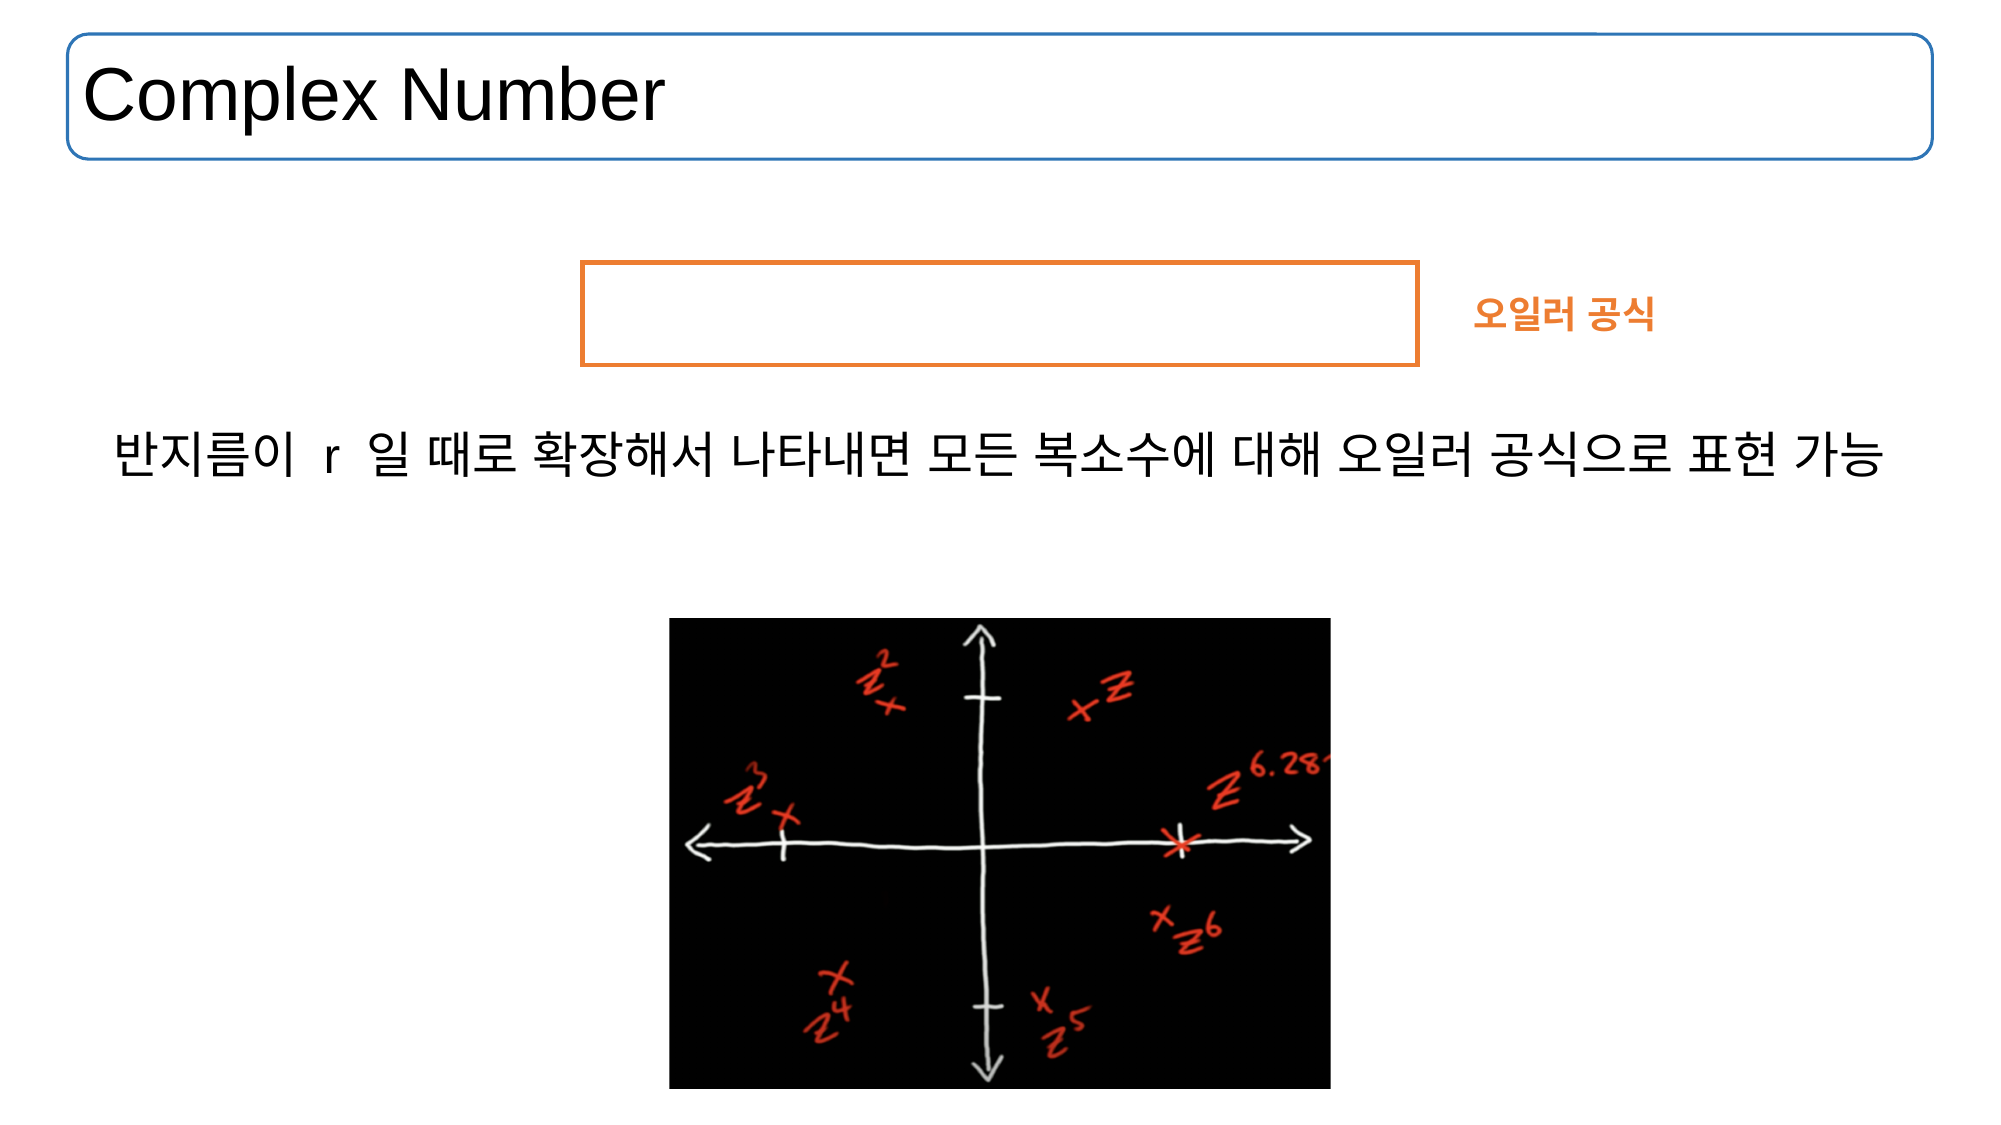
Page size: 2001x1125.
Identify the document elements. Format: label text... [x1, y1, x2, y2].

text_box 오일러 공식 [1459, 283, 1672, 344]
text_box [581, 261, 1419, 366]
title Complex Number [67, 34, 1933, 160]
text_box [669, 618, 1331, 1089]
